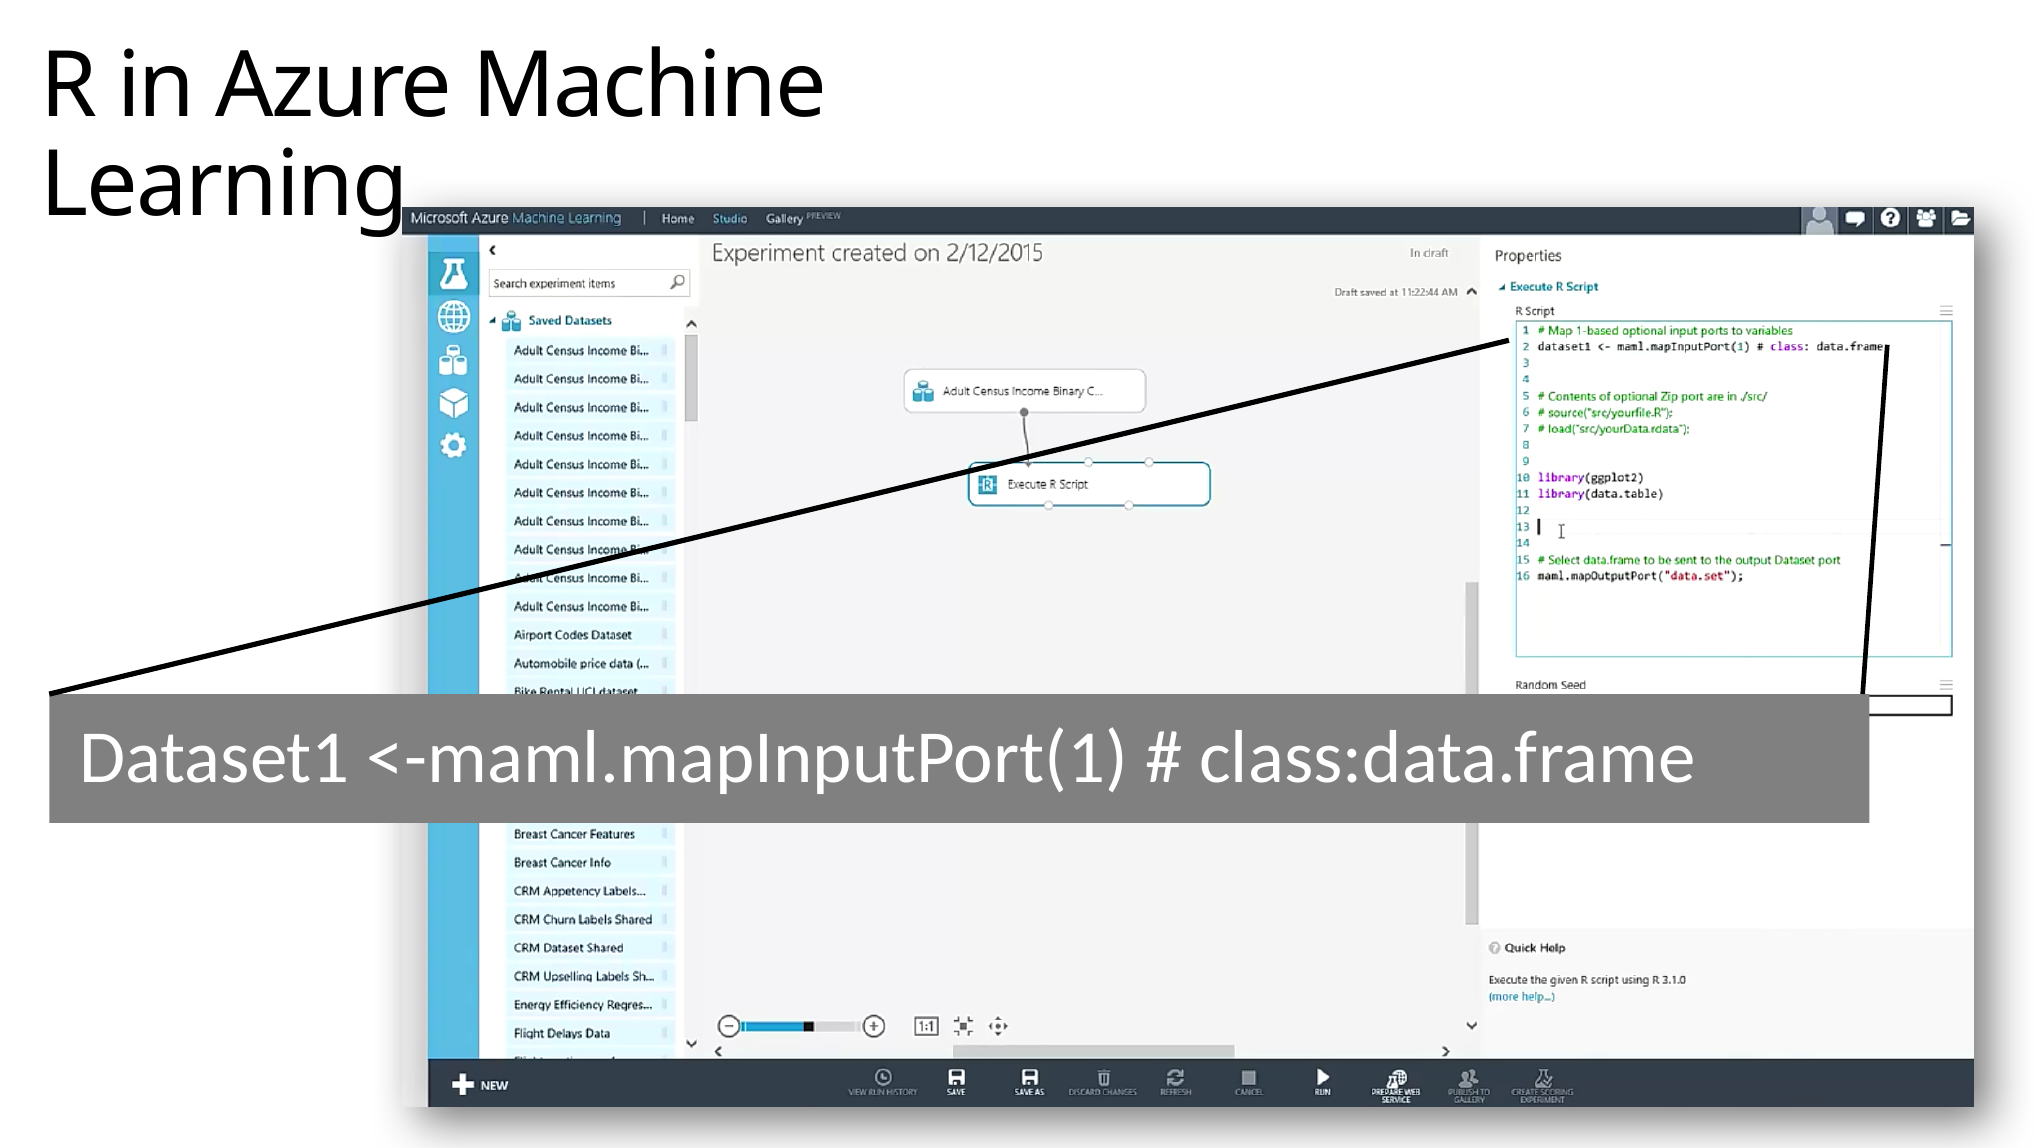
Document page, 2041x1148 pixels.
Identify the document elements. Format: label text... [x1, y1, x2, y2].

title R in Azure Machine Learning [16, 22, 1109, 162]
text_box Dataset1 <-maml.mapInputPort(1) # class:data.frame [49, 695, 402, 823]
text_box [49, 340, 1888, 695]
picture [402, 207, 1974, 1107]
